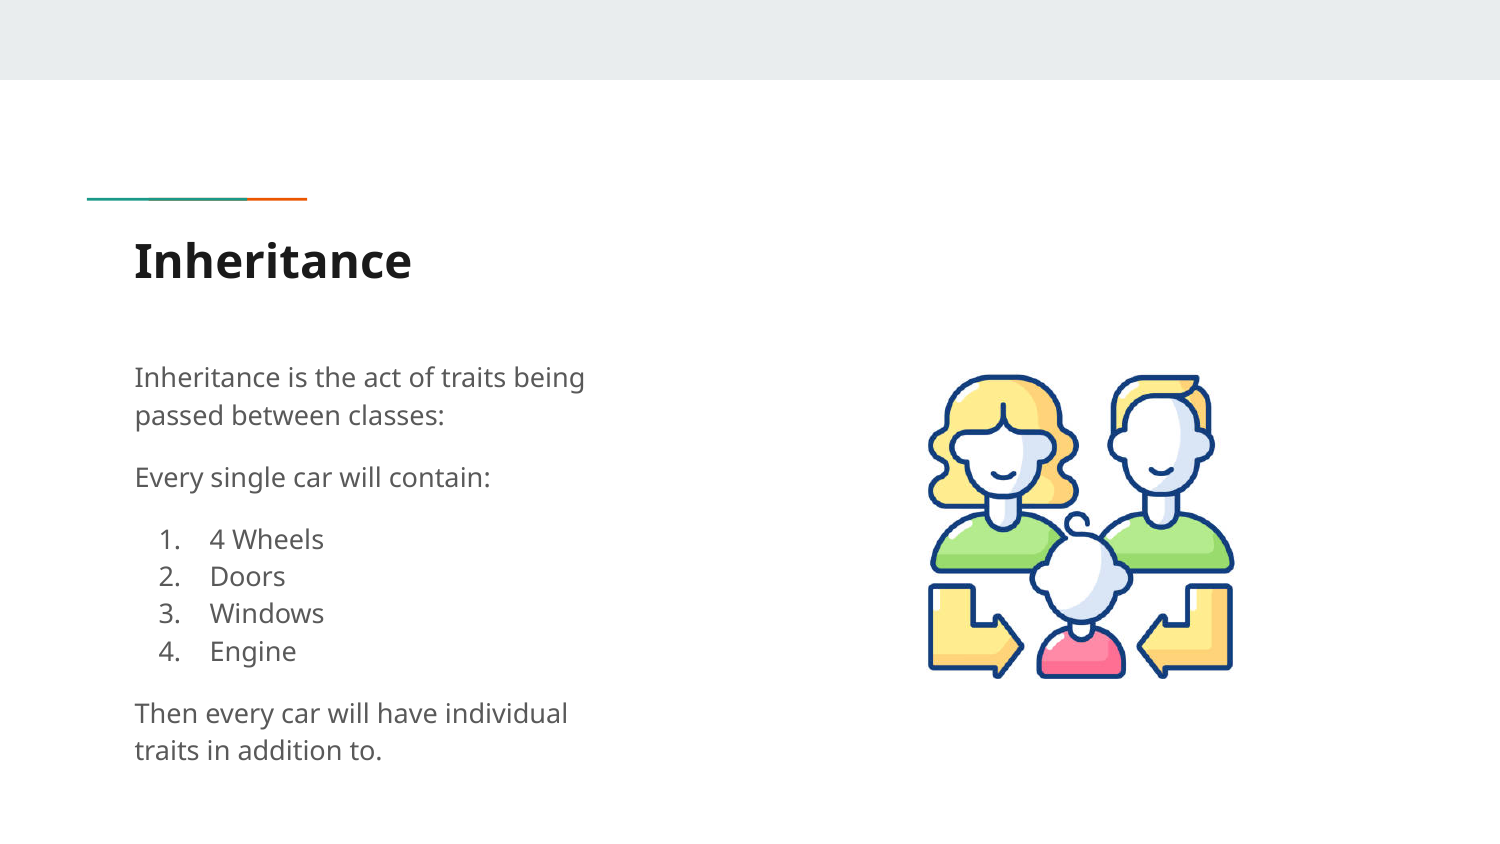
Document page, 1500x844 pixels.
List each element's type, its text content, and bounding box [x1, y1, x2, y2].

picture [835, 281, 1327, 772]
title Inheritance [119, 216, 1381, 305]
list Inheritance is the act of traits being passed between classes: Every single car will contain: 4 Wheels Doors Windows Engine Then every car will have individual traits in addition to. [119, 341, 653, 803]
